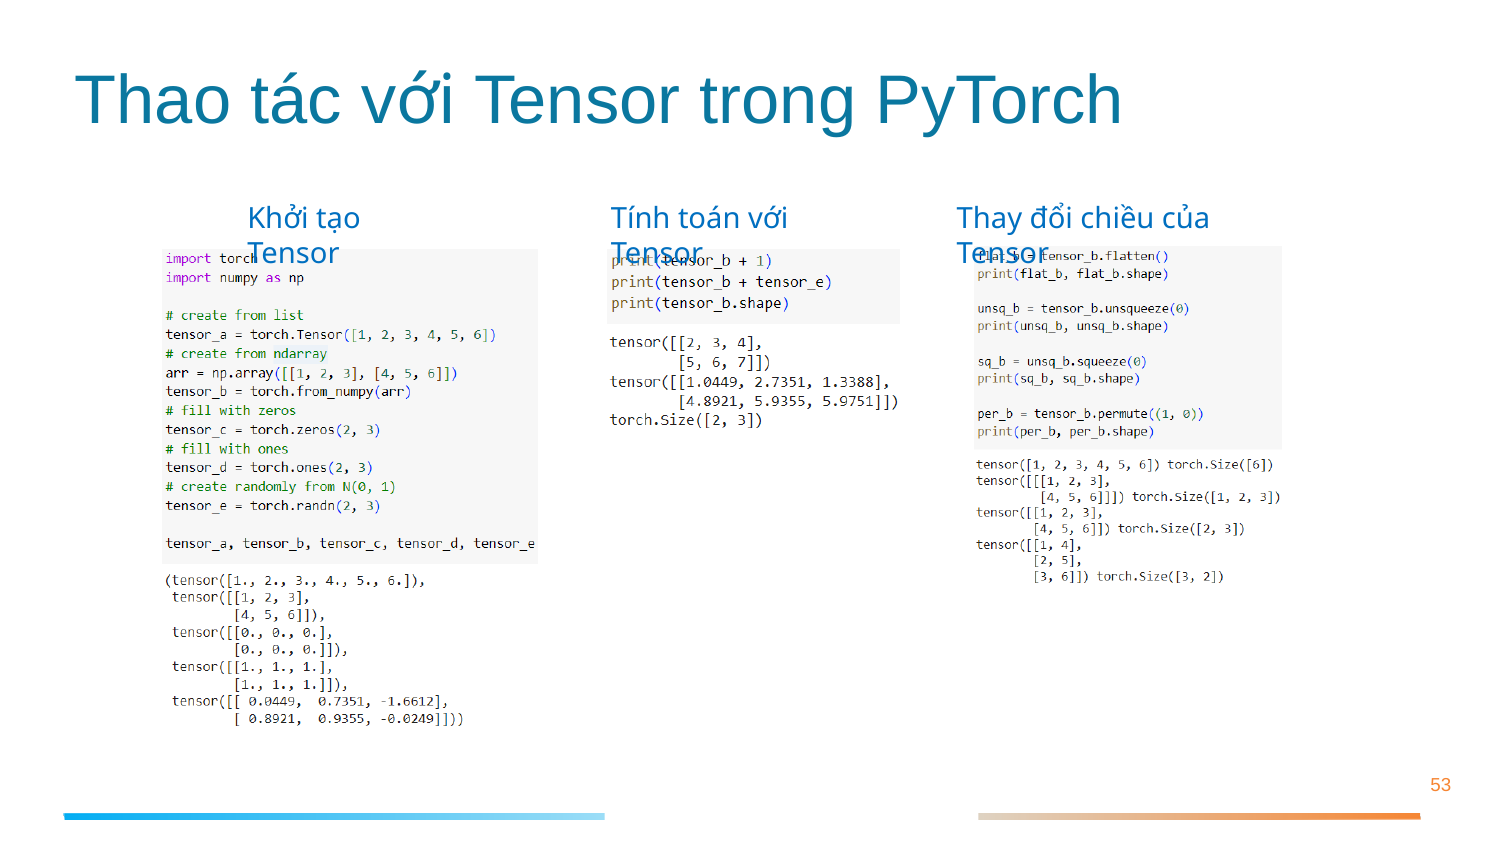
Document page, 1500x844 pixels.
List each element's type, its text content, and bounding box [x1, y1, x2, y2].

picture [973, 246, 1282, 584]
picture [606, 249, 901, 428]
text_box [63, 796, 1421, 831]
title Thao tác với Tensor trong PyTorch [72, 53, 1330, 196]
text_box Tính toán với Tensor [608, 198, 878, 248]
slide_number ‹#› [1428, 769, 1455, 844]
picture [162, 249, 538, 726]
text_box Thay đổi chiều của Tensor [954, 198, 1297, 270]
text_box Khởi tạo Tensor [245, 198, 453, 248]
